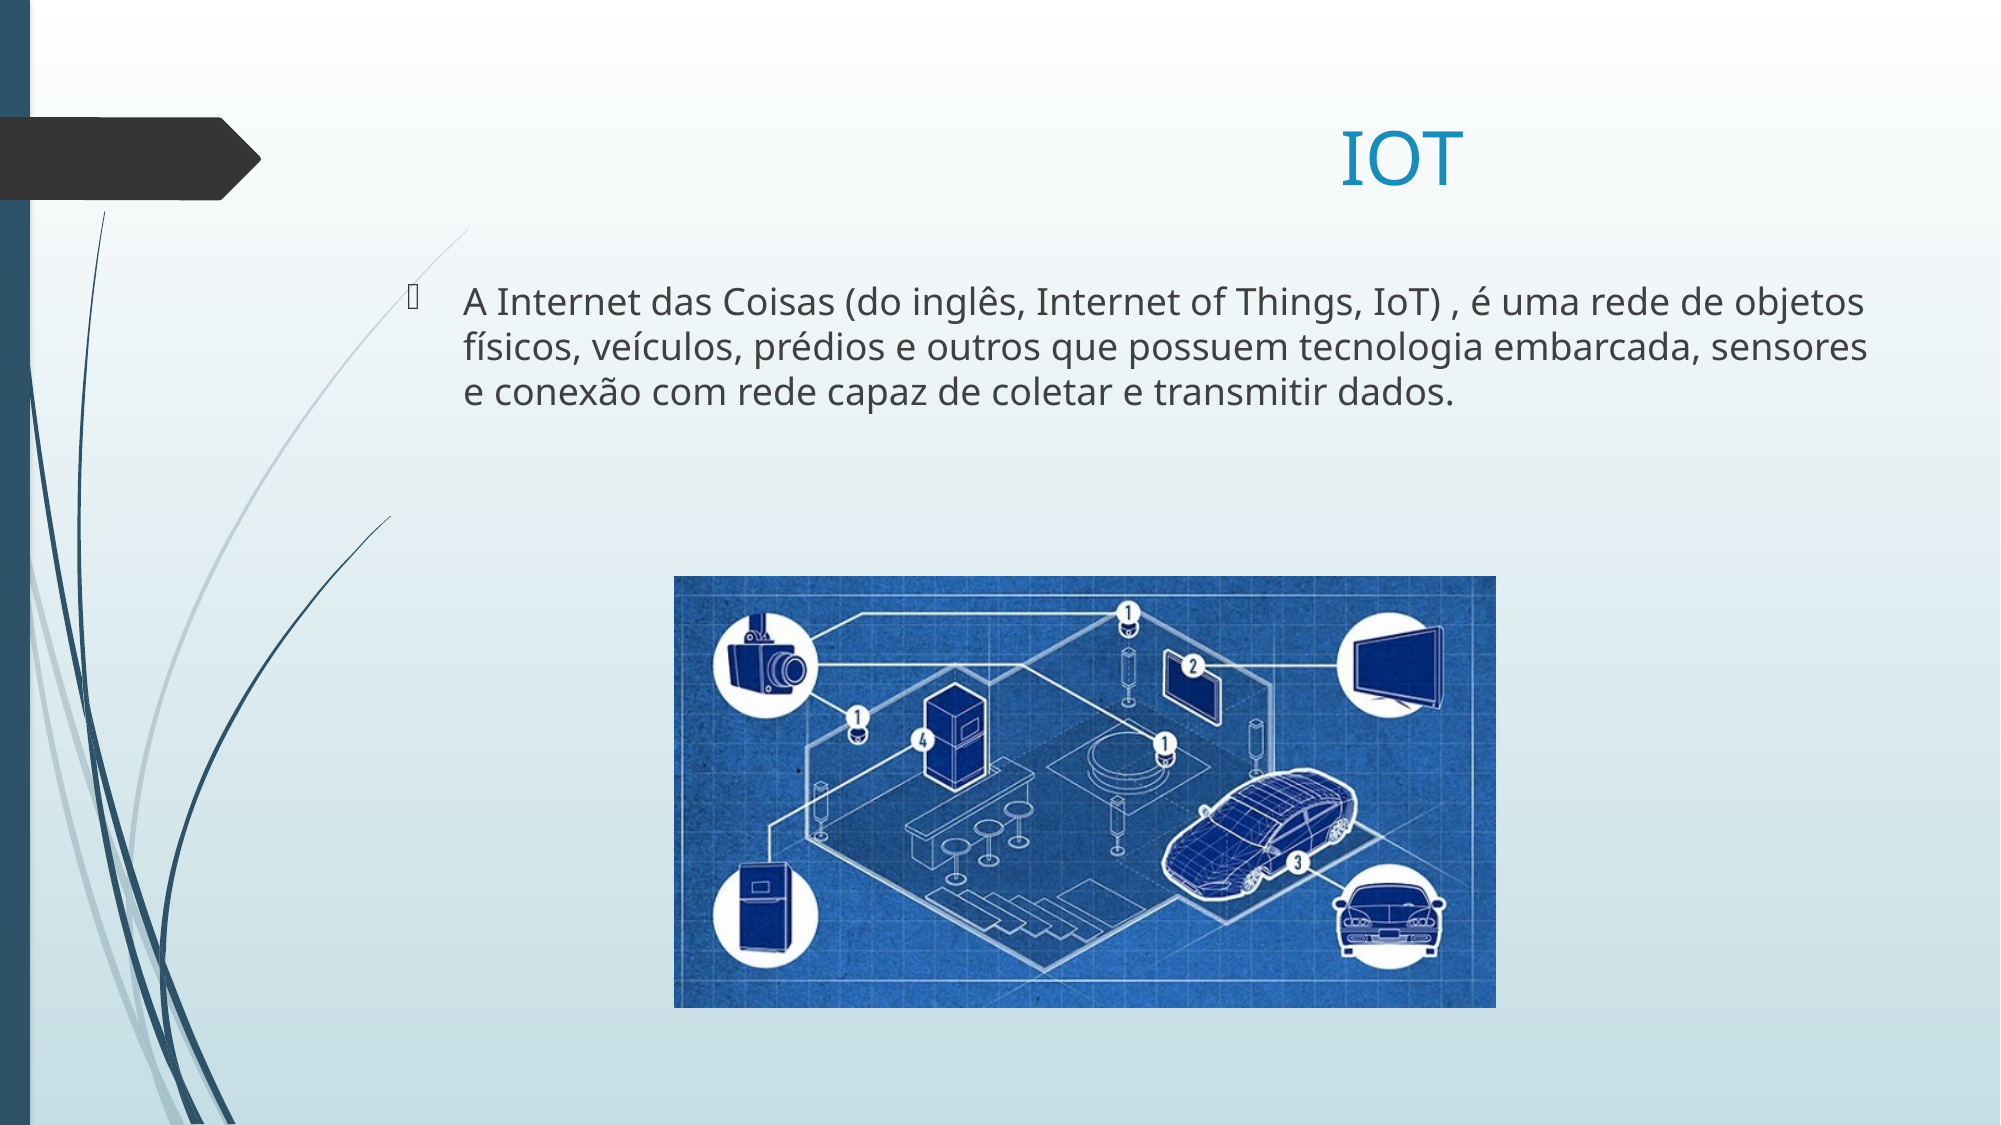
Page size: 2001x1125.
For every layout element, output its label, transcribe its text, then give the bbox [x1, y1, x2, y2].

list A Internet das Coisas (do inglês, Internet of Things, IoT) , é uma rede de objetos físicos, veículos, prédios e outros que possuem tecnologia embarcada, sensores e conexão com rede capaz de coletar e transmitir dados. [391, 270, 1888, 970]
title IOT [425, 102, 1888, 270]
picture [674, 576, 1497, 1008]
